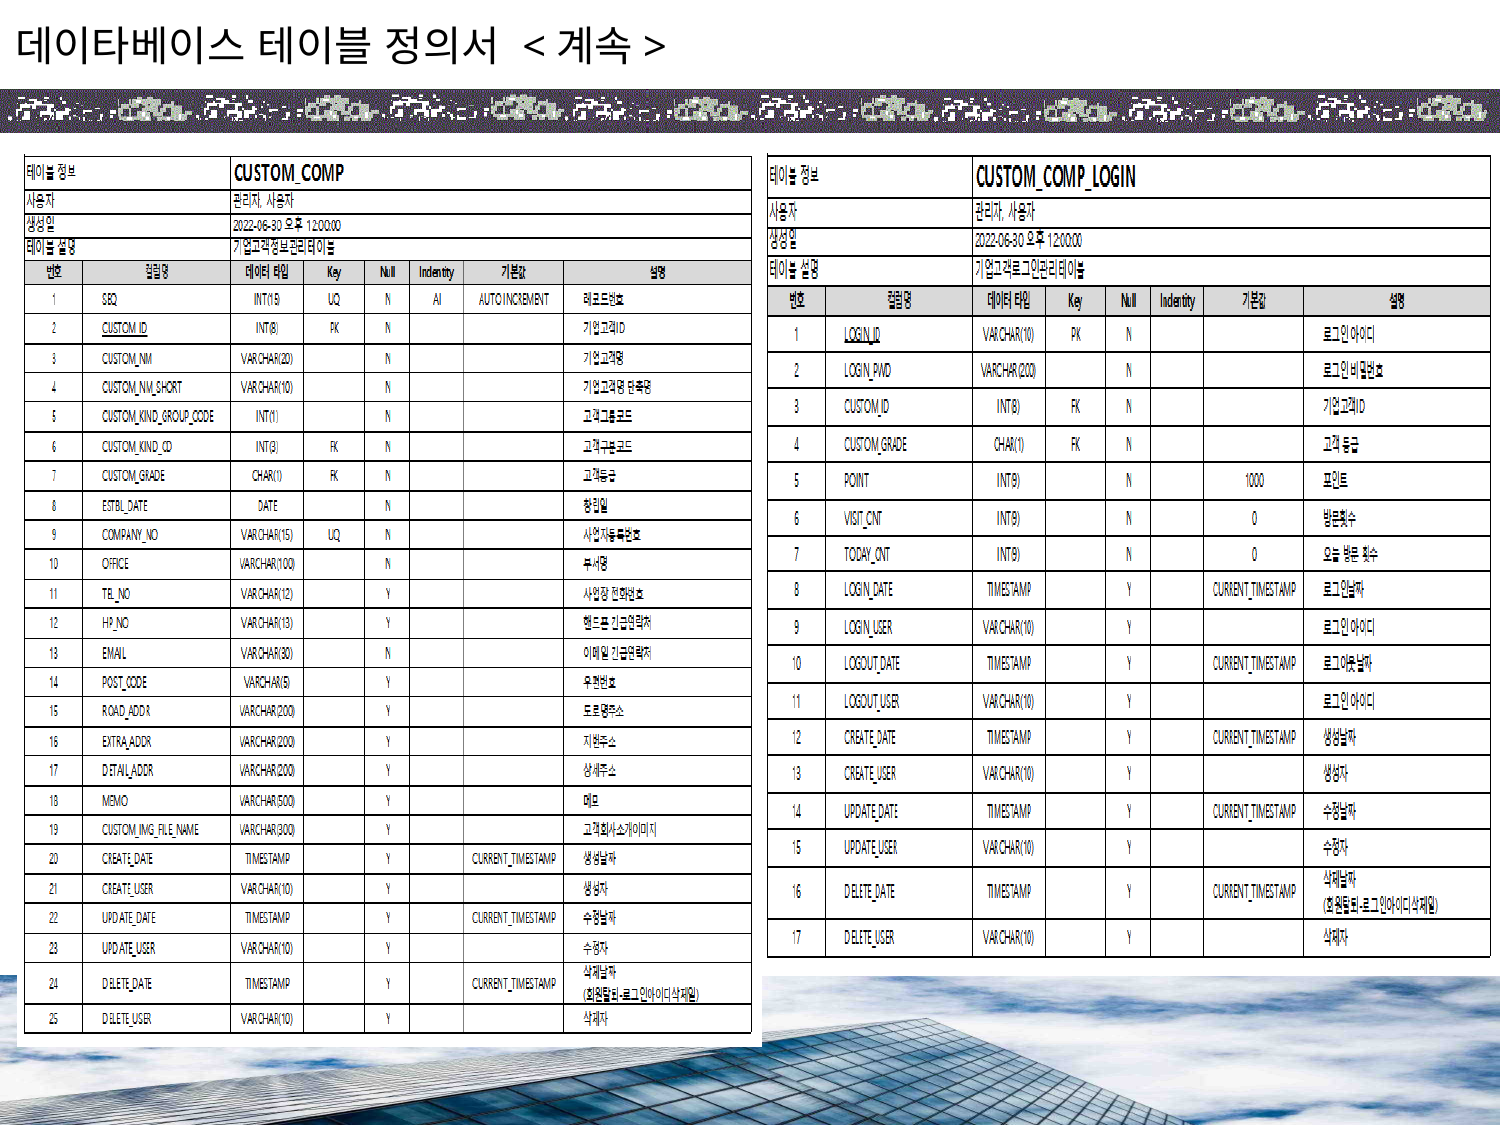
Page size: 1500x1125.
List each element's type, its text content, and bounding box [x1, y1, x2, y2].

picture [0, 148, 1500, 1125]
title 데이타베이스 테이블 정의서 <계속> [0, 0, 1500, 88]
picture [0, 89, 1500, 133]
